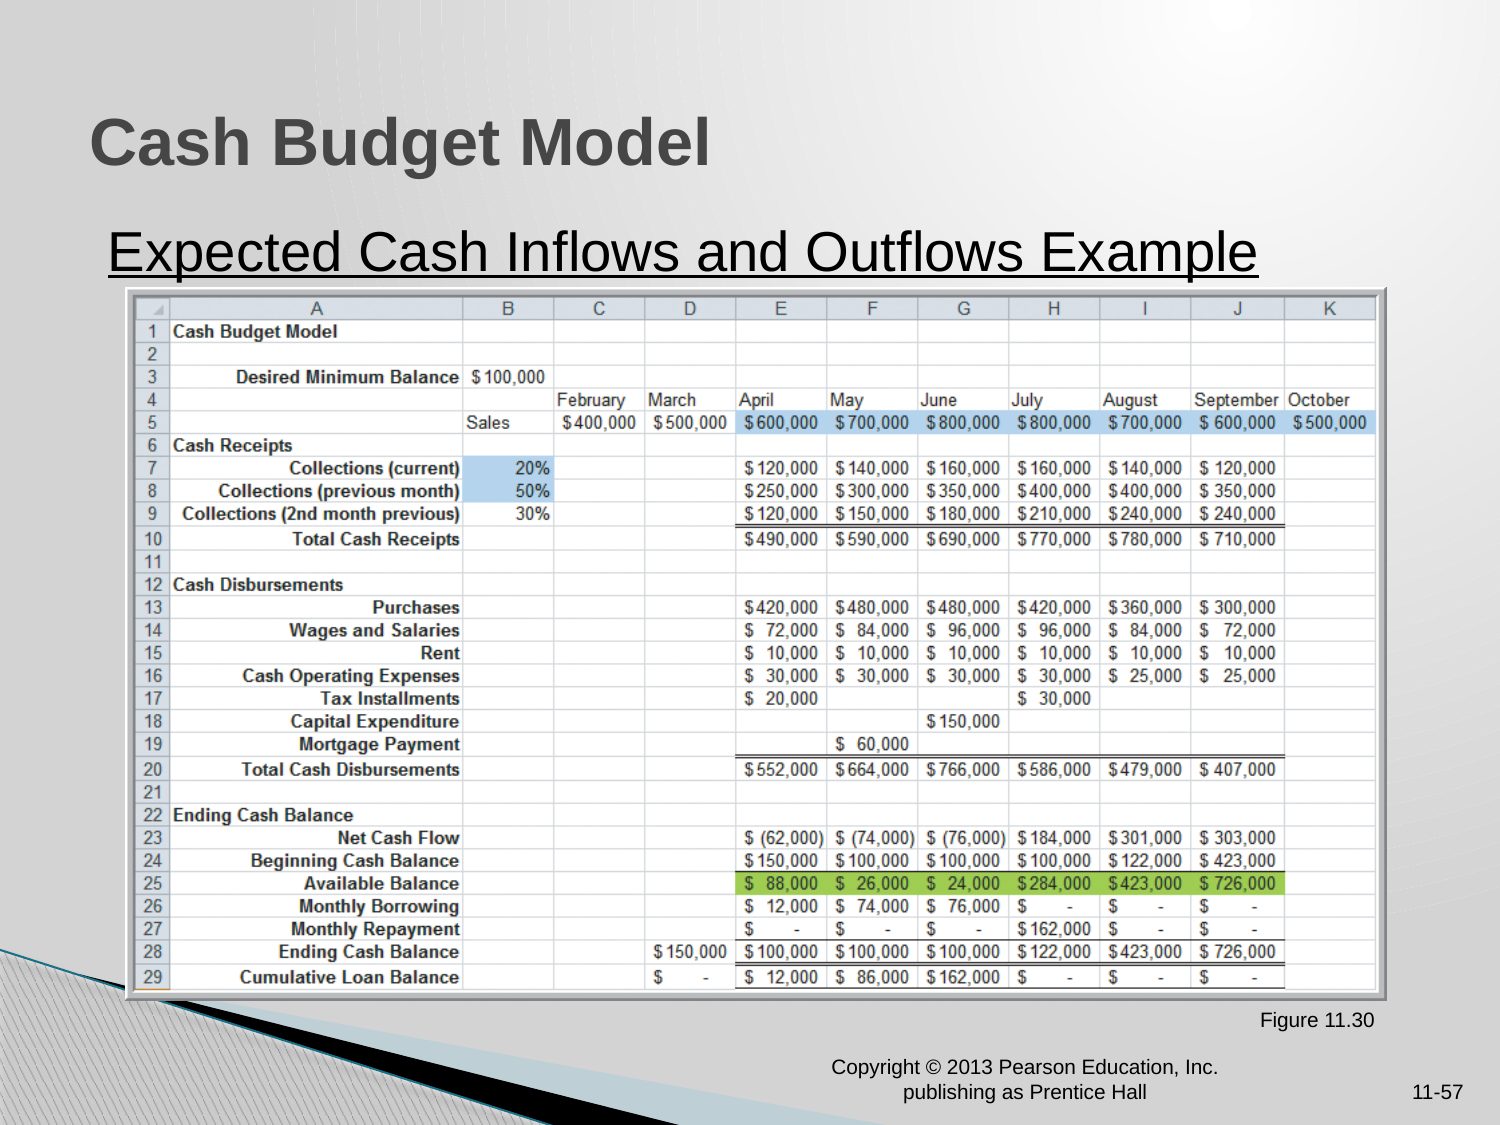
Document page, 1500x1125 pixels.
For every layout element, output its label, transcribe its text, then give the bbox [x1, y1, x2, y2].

slide_number 11-57 [1362, 1051, 1479, 1112]
text_box Figure 11.30 [1245, 1008, 1390, 1040]
list Expected Cash Inflows and Outflows Example [74, 207, 1426, 951]
footer Copyright © 2013 Pearson Education, Inc. publishing as Prentice Hall [812, 1051, 1238, 1112]
title Cash Budget Model [75, 45, 1425, 233]
picture [124, 287, 1387, 1001]
